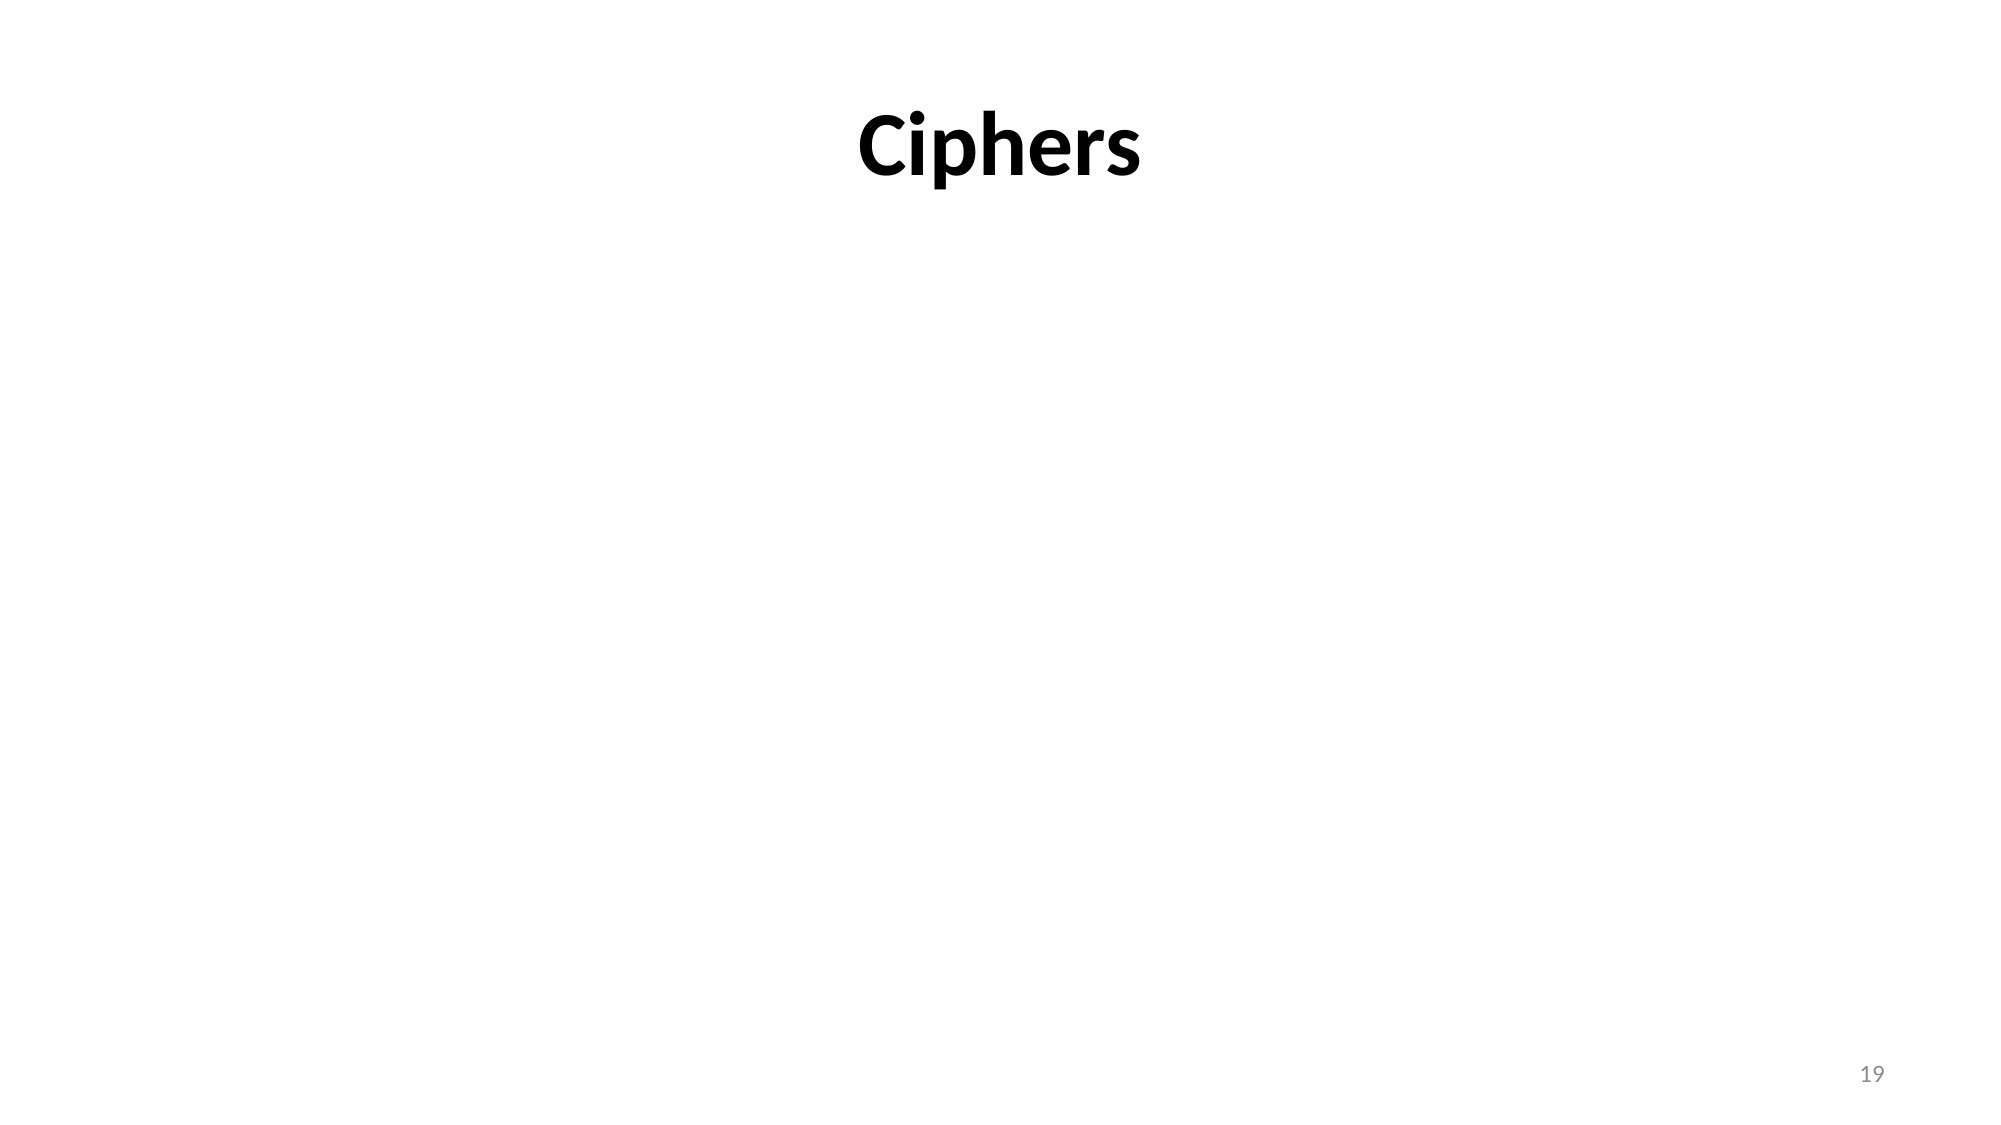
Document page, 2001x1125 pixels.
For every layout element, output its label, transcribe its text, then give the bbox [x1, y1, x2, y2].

title Ciphers [99, 45, 1900, 233]
slide_number 19 [1433, 1042, 1900, 1103]
